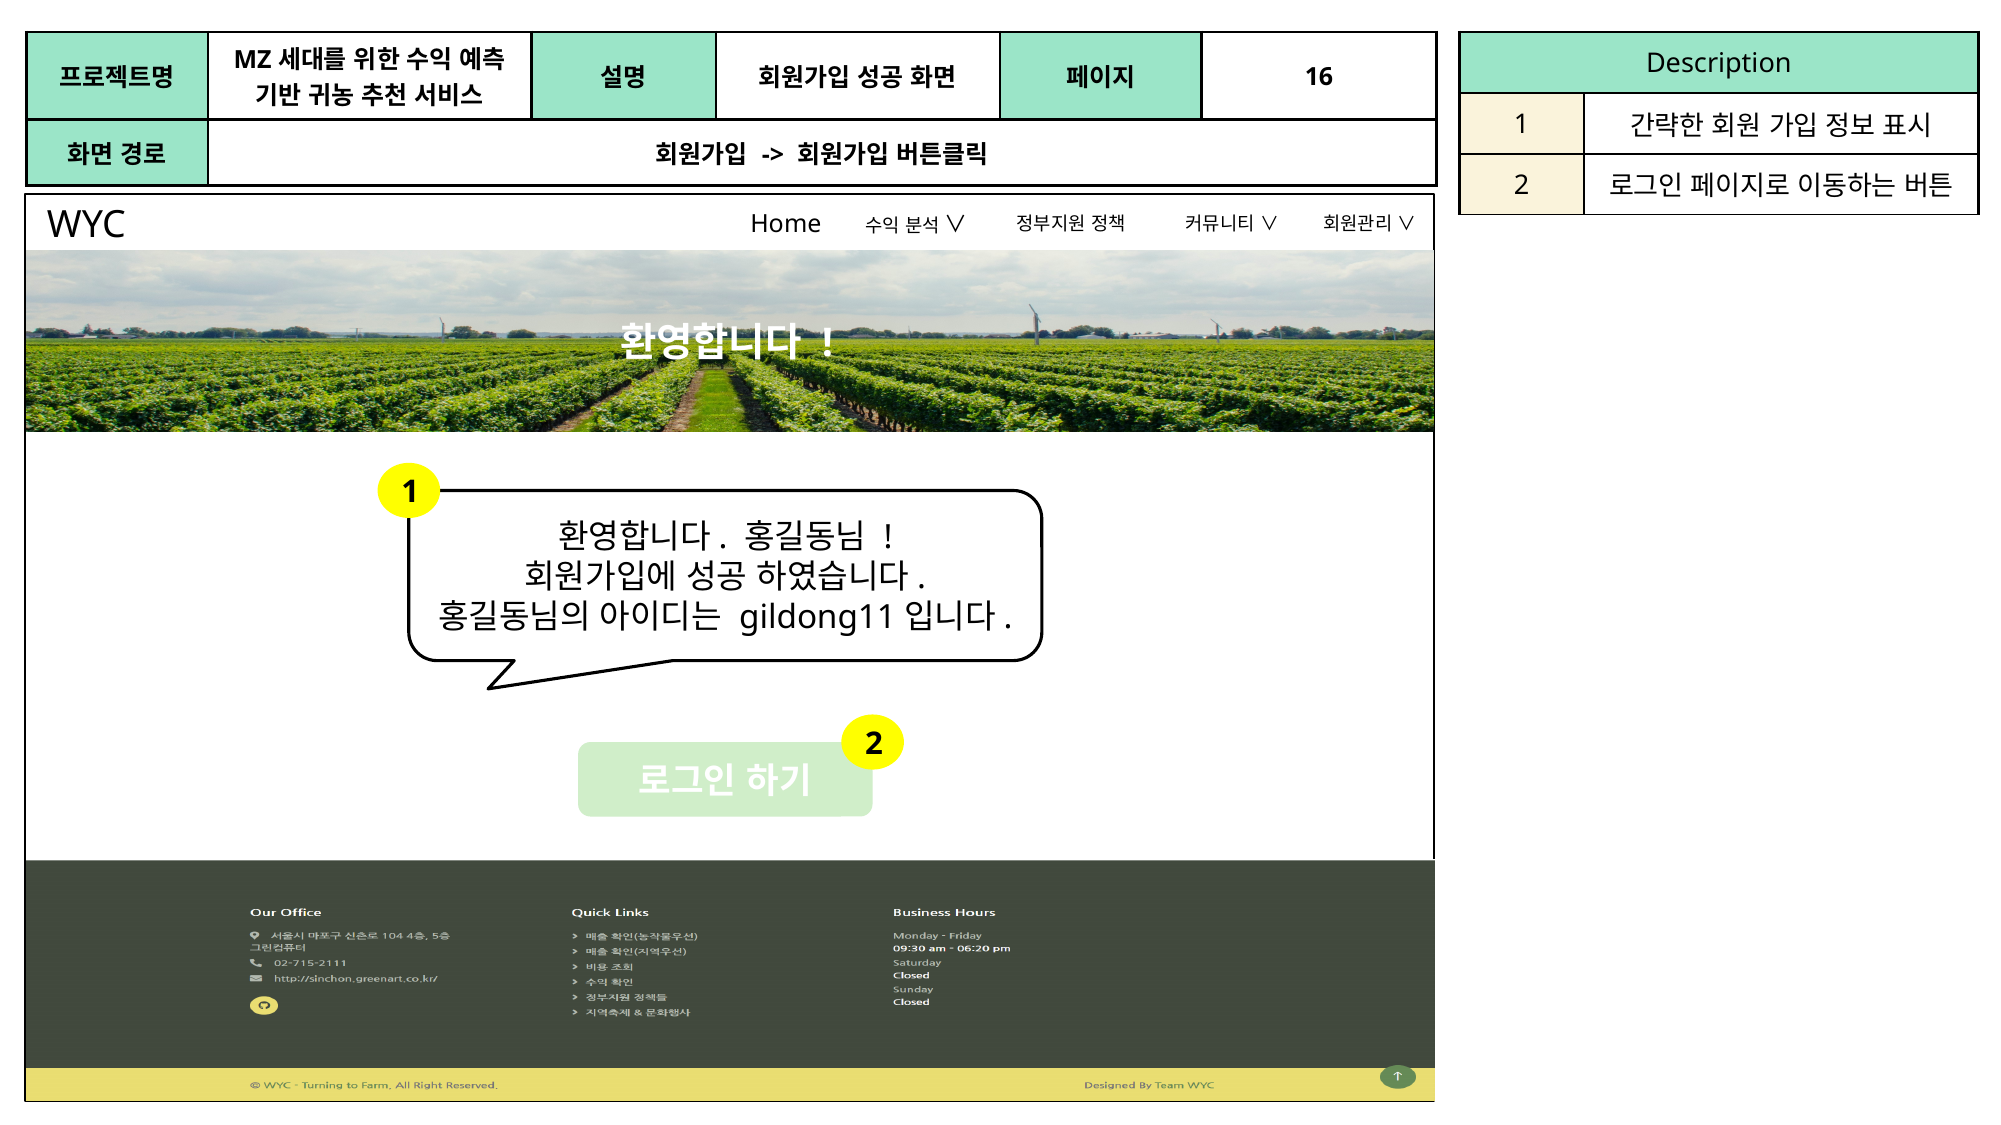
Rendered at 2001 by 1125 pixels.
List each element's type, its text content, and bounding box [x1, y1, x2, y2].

text_box 1 [377, 462, 441, 518]
text_box 2 [841, 714, 904, 770]
table_header 페이지 [1001, 33, 1200, 118]
text_box Home [725, 195, 847, 247]
table_header Description [1461, 33, 1977, 92]
table_cell 2 [1461, 155, 1583, 214]
text_box WYC [26, 195, 147, 248]
text_box 회원관리 ∨ [1307, 195, 1434, 248]
table_cell 회원가입 -> 회원가입 버튼클릭 [209, 121, 1435, 184]
table_header 16 [1203, 33, 1435, 118]
text_box 환영합니다. 홍길동님 ! 회원가입에 성공 하였습니다. 홍길동님의 아이디는 gildong11입니다. [408, 490, 1042, 689]
text_box 커뮤니티 ∨ [1157, 195, 1307, 247]
text_box 정부지원 정책 [985, 195, 1157, 247]
picture [25, 858, 1435, 1102]
table_cell 화면 경로 [28, 121, 207, 184]
text_box 수익 분석 ∨ [848, 195, 985, 247]
table_header 회원가입 성공 화면 [717, 33, 999, 118]
text_box 로그인 하기 [578, 742, 873, 817]
table_cell 1 [1461, 94, 1583, 153]
table_cell 로그인 페이지로 이동하는 버튼 [1585, 155, 1977, 214]
picture [25, 249, 1434, 432]
table_header MZ세대를 위한 수익 예측 기반 귀농 추천 서비스 [209, 33, 530, 118]
text_box [24, 193, 1435, 249]
table_cell 간략한 회원 가입 정보 표시 [1585, 94, 1977, 153]
table_header 설명 [533, 33, 715, 118]
text_box [24, 440, 1435, 858]
table_header 프로젝트명 [28, 33, 207, 118]
